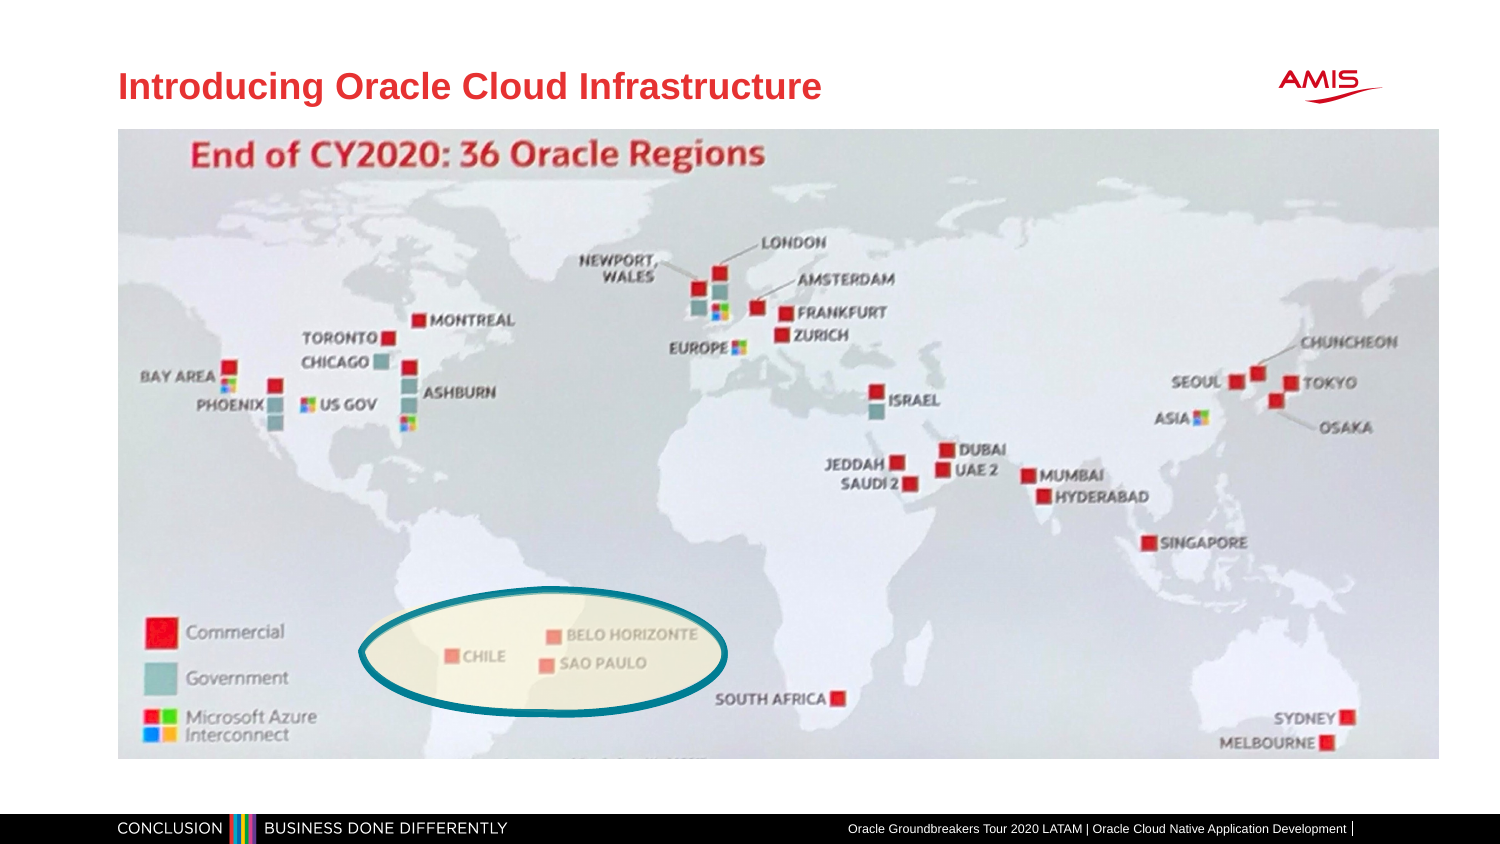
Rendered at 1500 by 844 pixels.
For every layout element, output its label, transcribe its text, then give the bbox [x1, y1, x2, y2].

footer Oracle Groundbreakers Tour 2020 LATAM | Oracle Cloud Native Application Development [814, 820, 1347, 839]
picture [1205, 58, 1388, 106]
title Introducing Oracle Cloud Infrastructure [118, 47, 1205, 129]
picture [0, 814, 236, 844]
picture [239, 814, 1500, 844]
picture [118, 129, 1439, 760]
